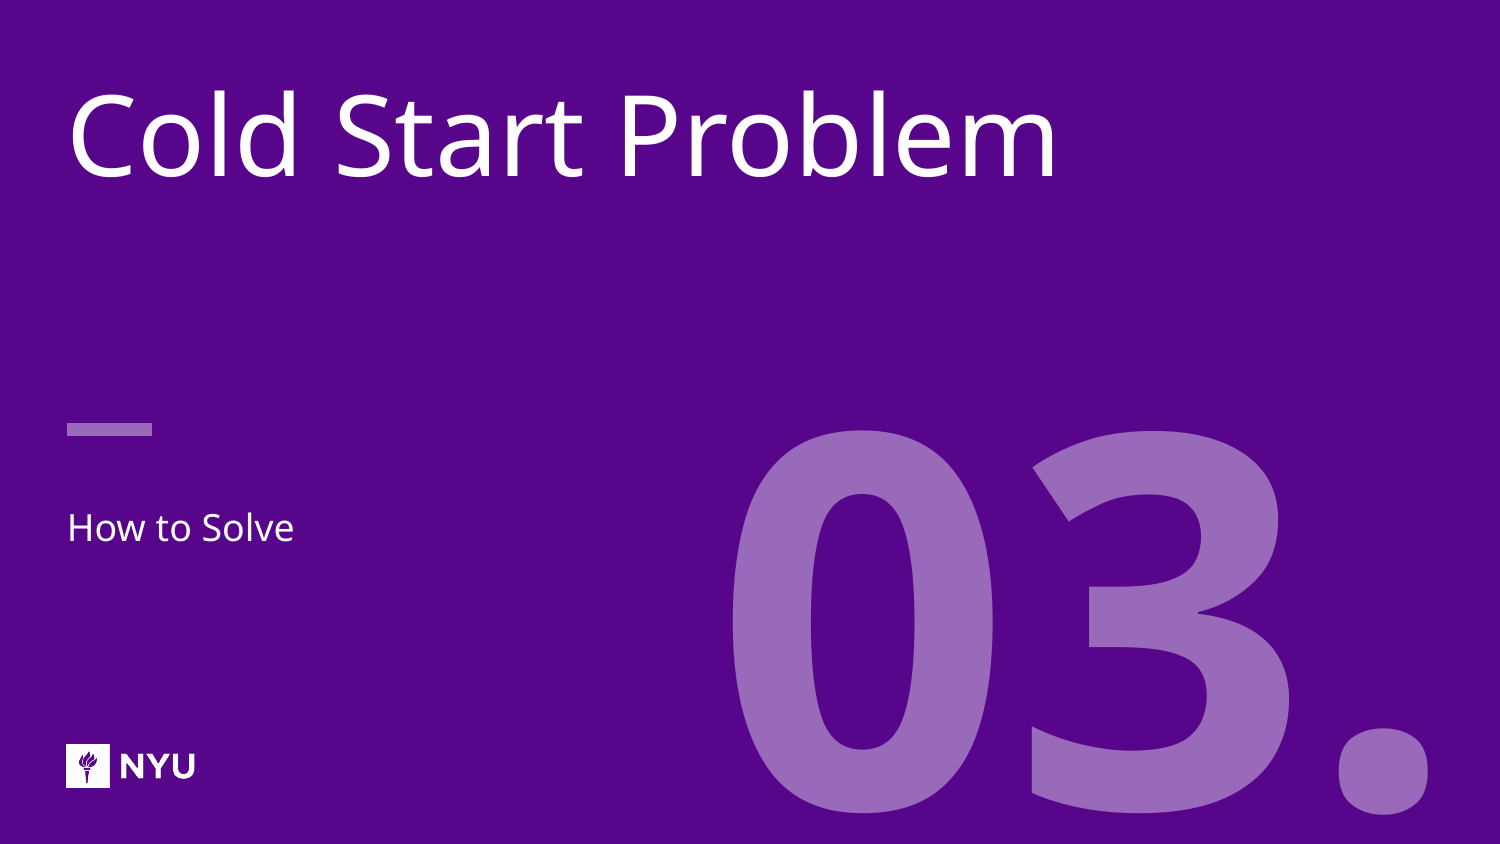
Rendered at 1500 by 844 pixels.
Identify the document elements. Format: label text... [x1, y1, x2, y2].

text_box 03. [507, 272, 1474, 844]
title Cold Start Problem [51, 75, 1450, 378]
subtitle How to Solve [51, 481, 507, 560]
picture [66, 744, 195, 788]
